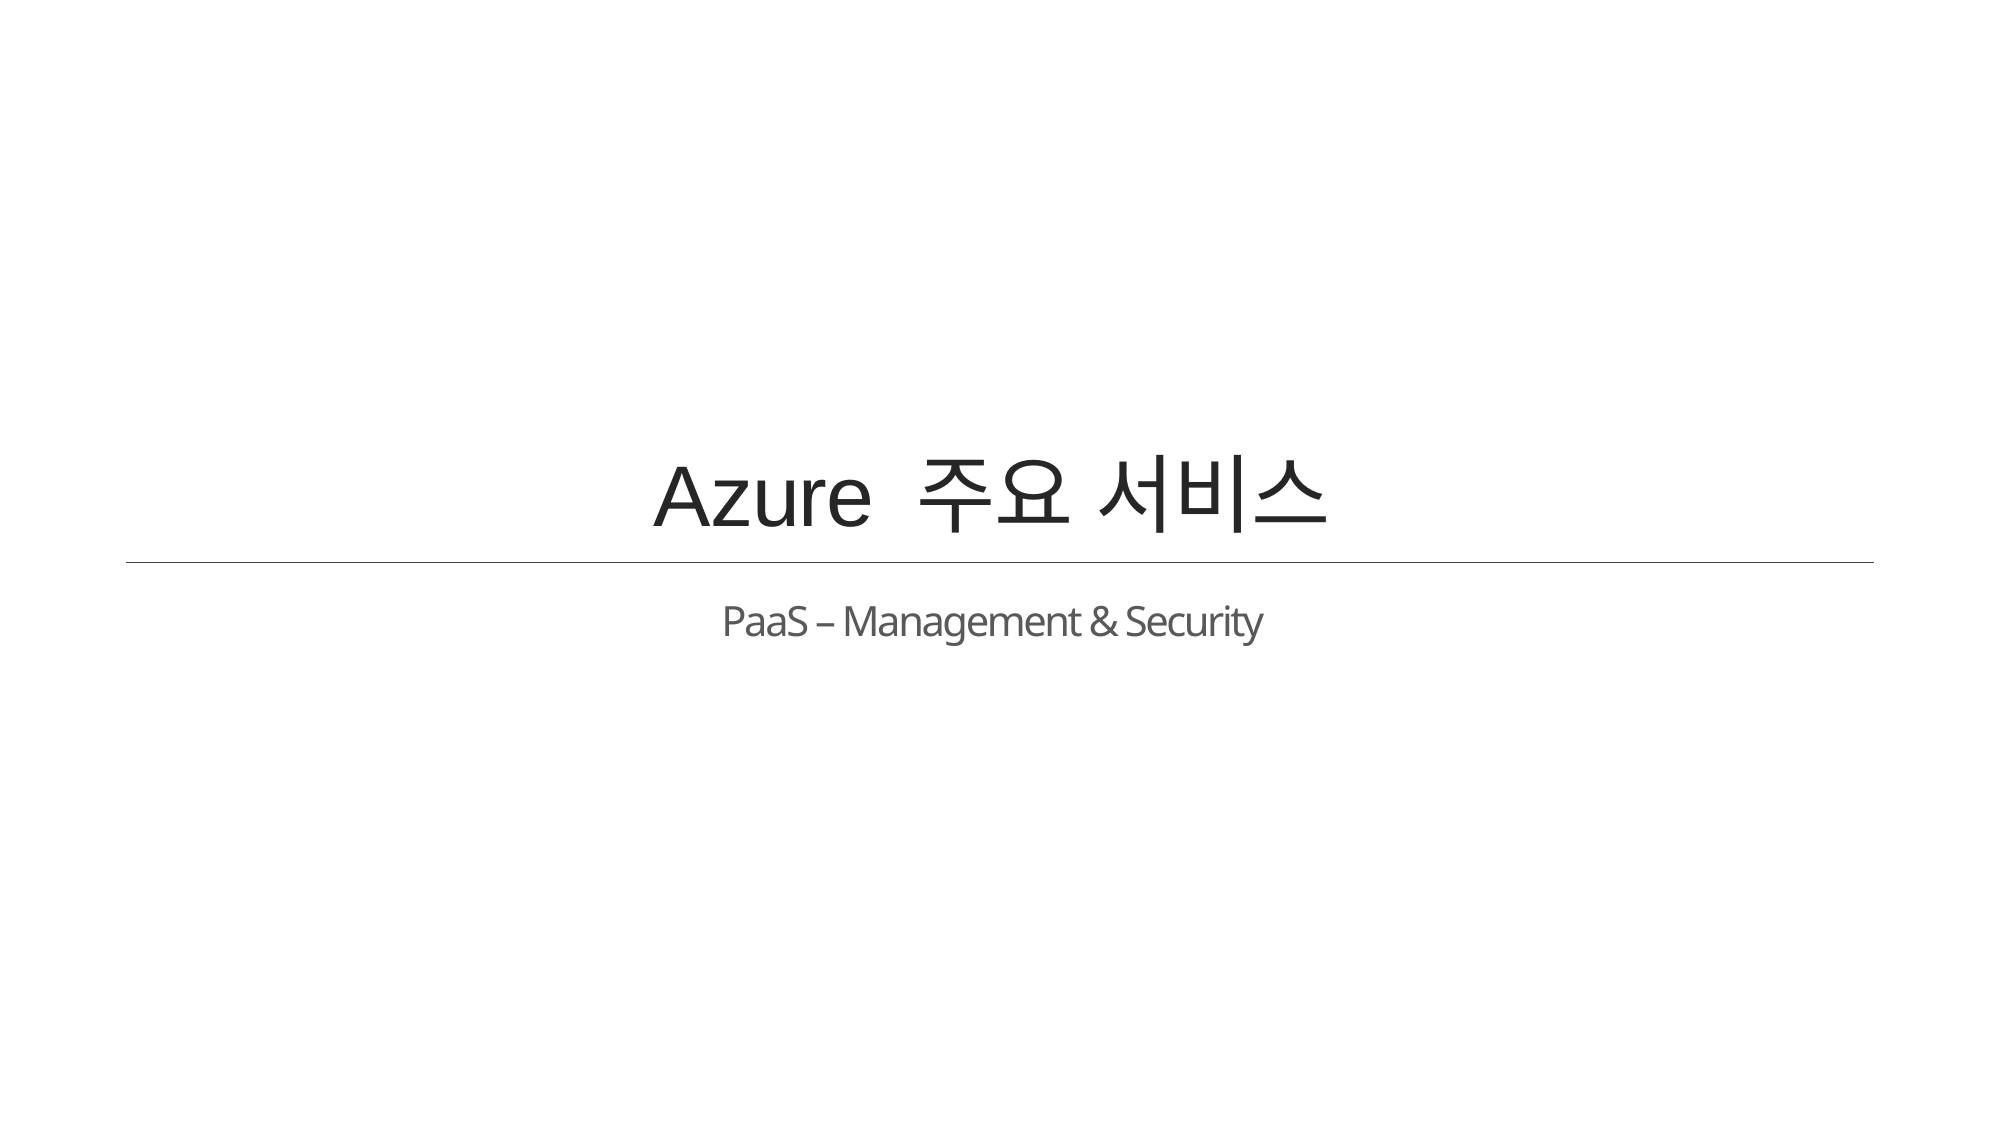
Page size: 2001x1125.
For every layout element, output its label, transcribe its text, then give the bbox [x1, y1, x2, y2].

subtitle PaaS – Management & Security [0, 592, 2000, 669]
title Azure 주요 서비스 [0, 457, 2000, 552]
